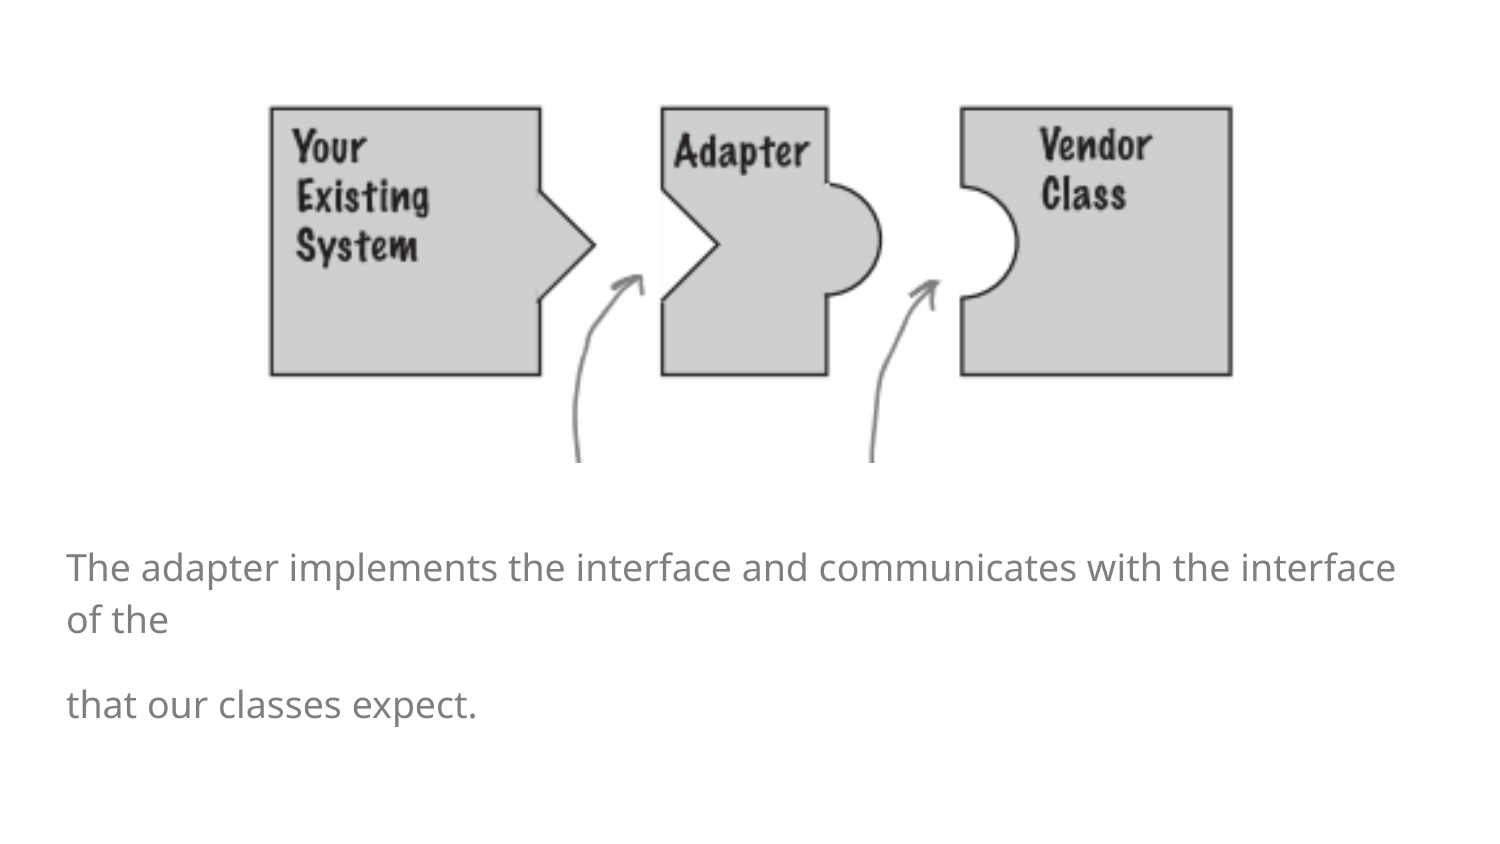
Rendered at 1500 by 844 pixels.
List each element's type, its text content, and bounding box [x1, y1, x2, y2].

picture [152, 72, 1348, 463]
list The adapter implements the interface and communicates with the interface of the that our classes expect. [51, 189, 1449, 813]
